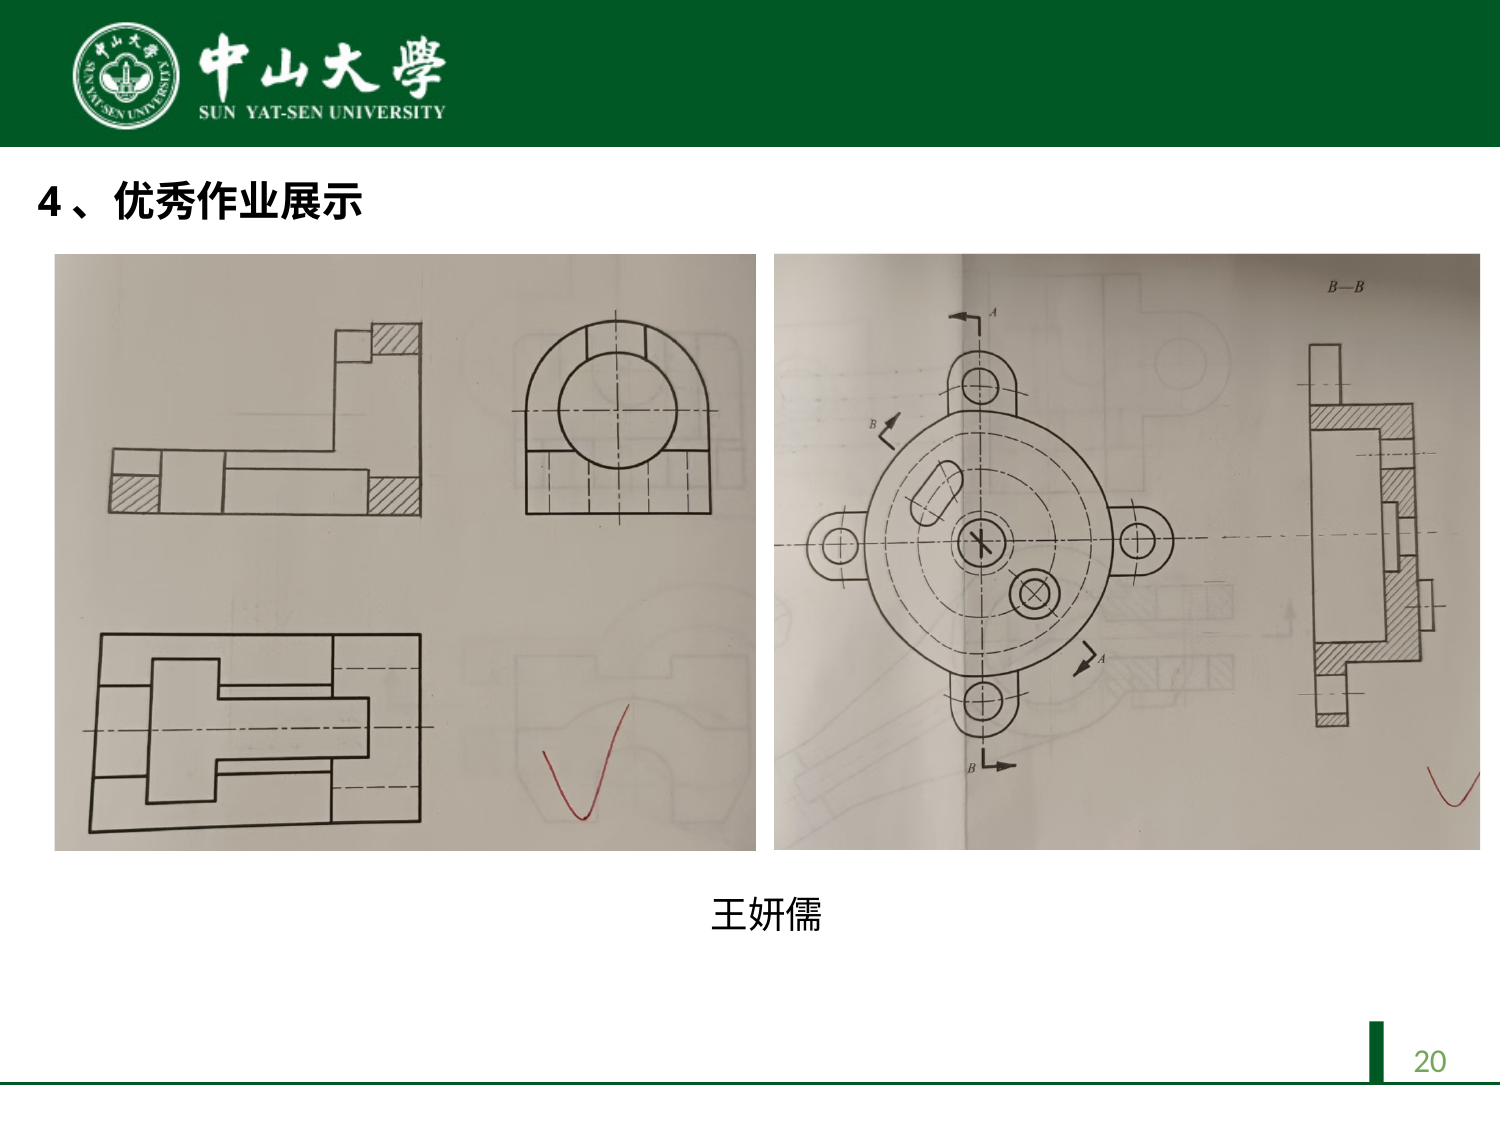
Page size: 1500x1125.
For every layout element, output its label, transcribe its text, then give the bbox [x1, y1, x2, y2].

picture [54, 201, 756, 903]
text_box [0, 0, 1500, 148]
text_box 王妍儒 [695, 884, 853, 944]
picture [774, 198, 1481, 905]
slide_number 20 [1124, 1029, 1462, 1083]
picture [45, 0, 465, 147]
text_box 4、优秀作业展示 [22, 167, 379, 233]
slide_number 20 [1124, 1084, 1462, 1090]
text_box [1368, 1020, 1385, 1029]
